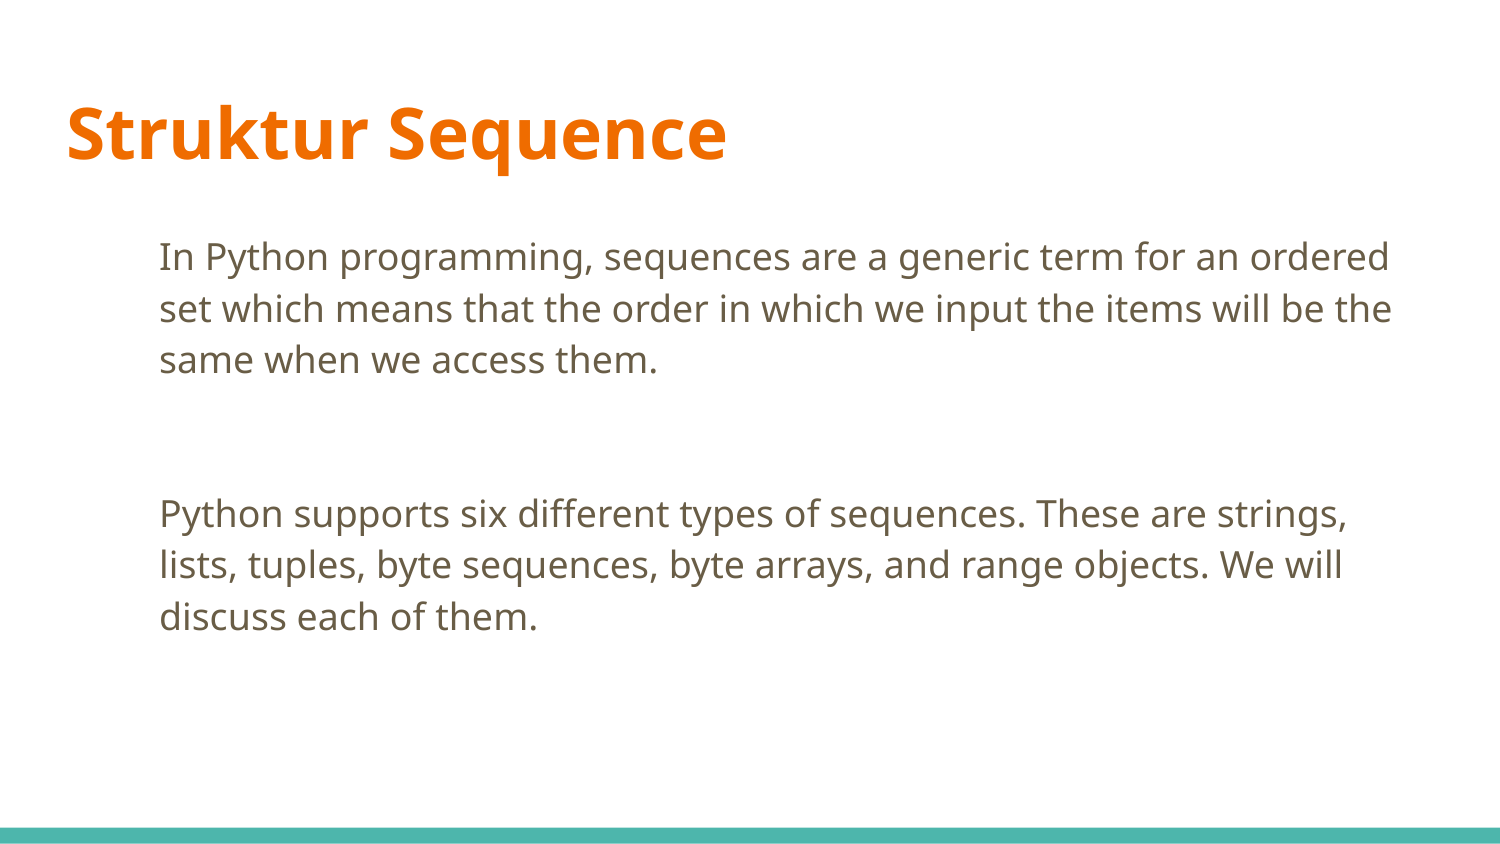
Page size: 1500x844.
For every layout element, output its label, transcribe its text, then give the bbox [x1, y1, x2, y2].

title Struktur Sequence [51, 72, 1449, 189]
list In Python programming, sequences are a generic term for an ordered set which means that the order in which we input the items will be the same when we access them. Python supports six different types of sequences. These are strings, lists, tuples, byte sequences, byte arrays, and range objects. We will discuss each of them. [144, 211, 1427, 753]
